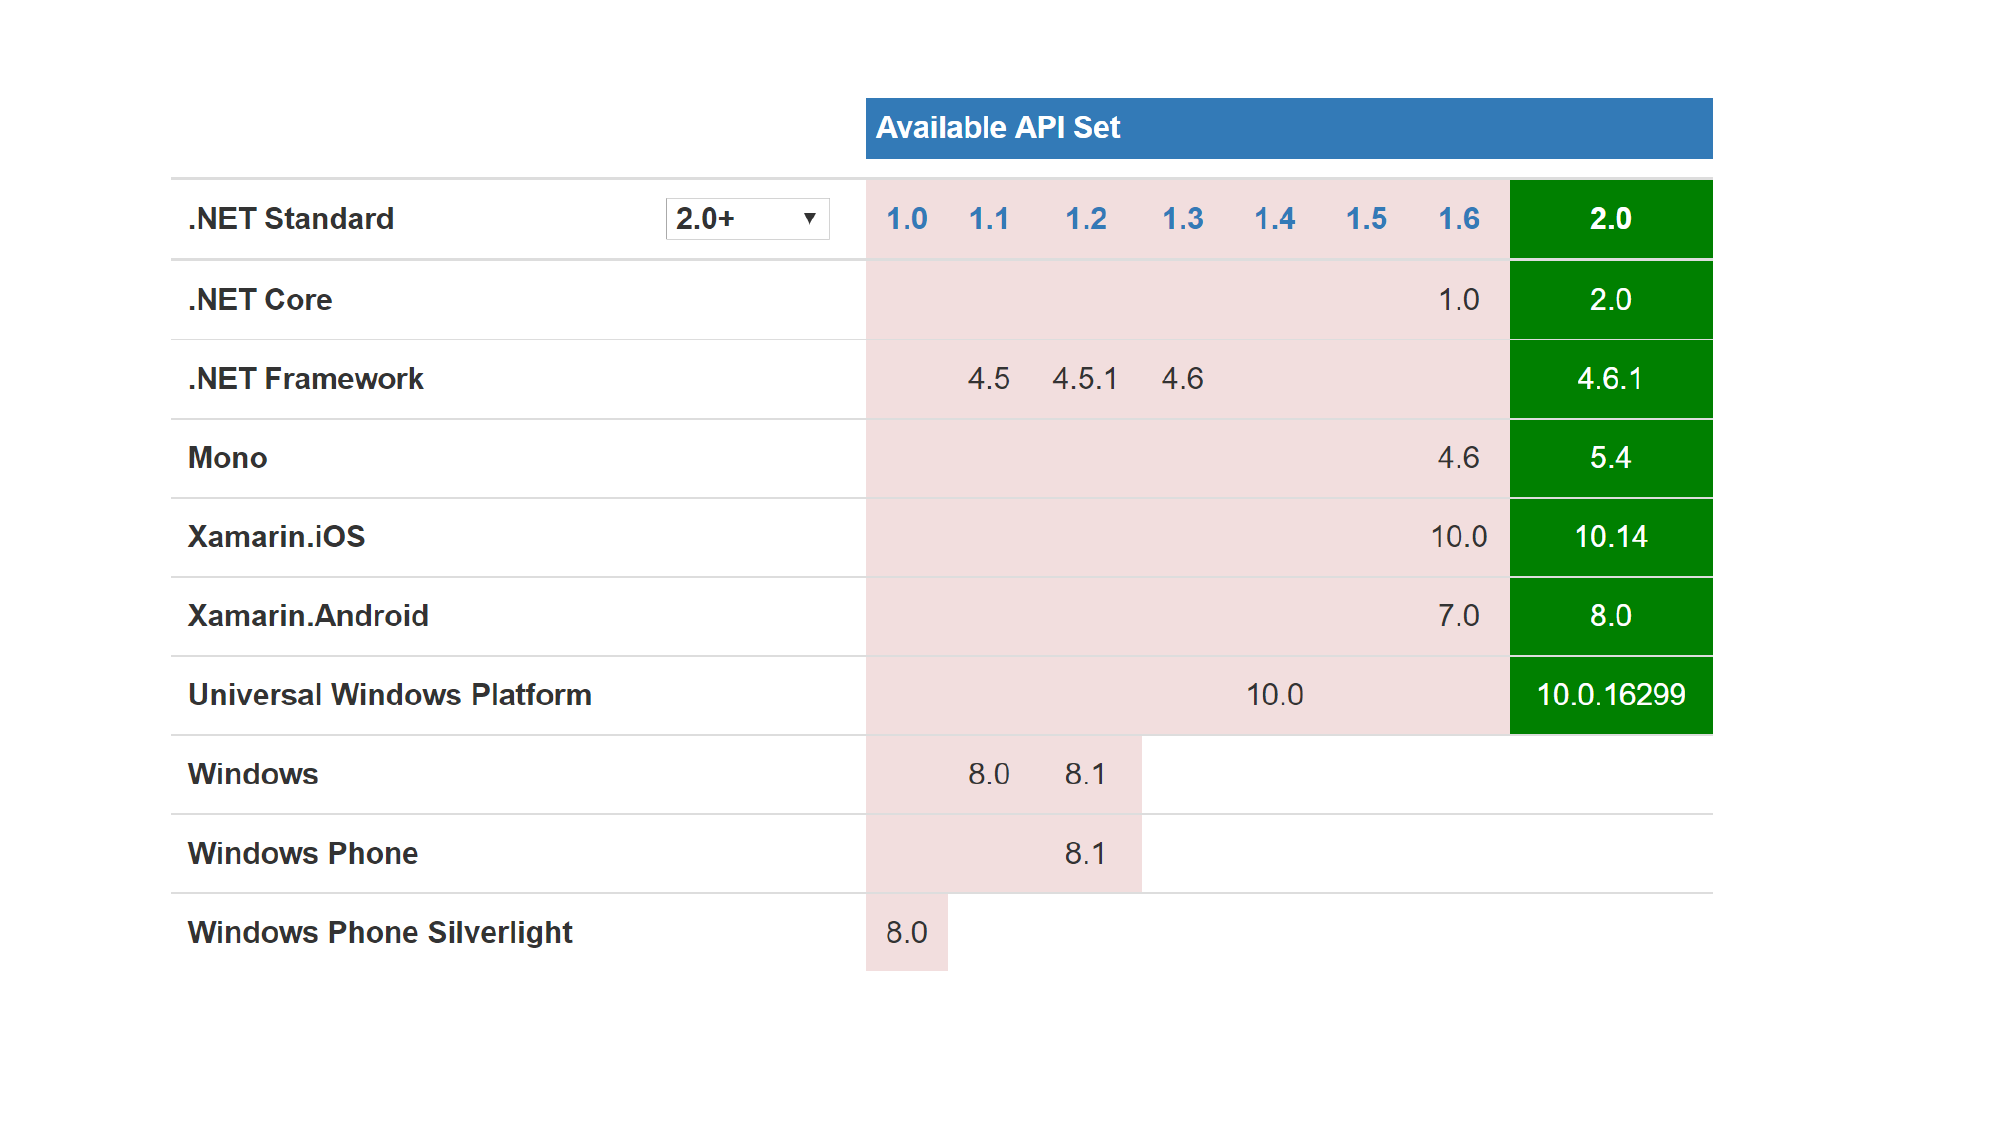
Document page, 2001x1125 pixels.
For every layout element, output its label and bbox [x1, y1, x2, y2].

picture [140, 98, 1775, 985]
